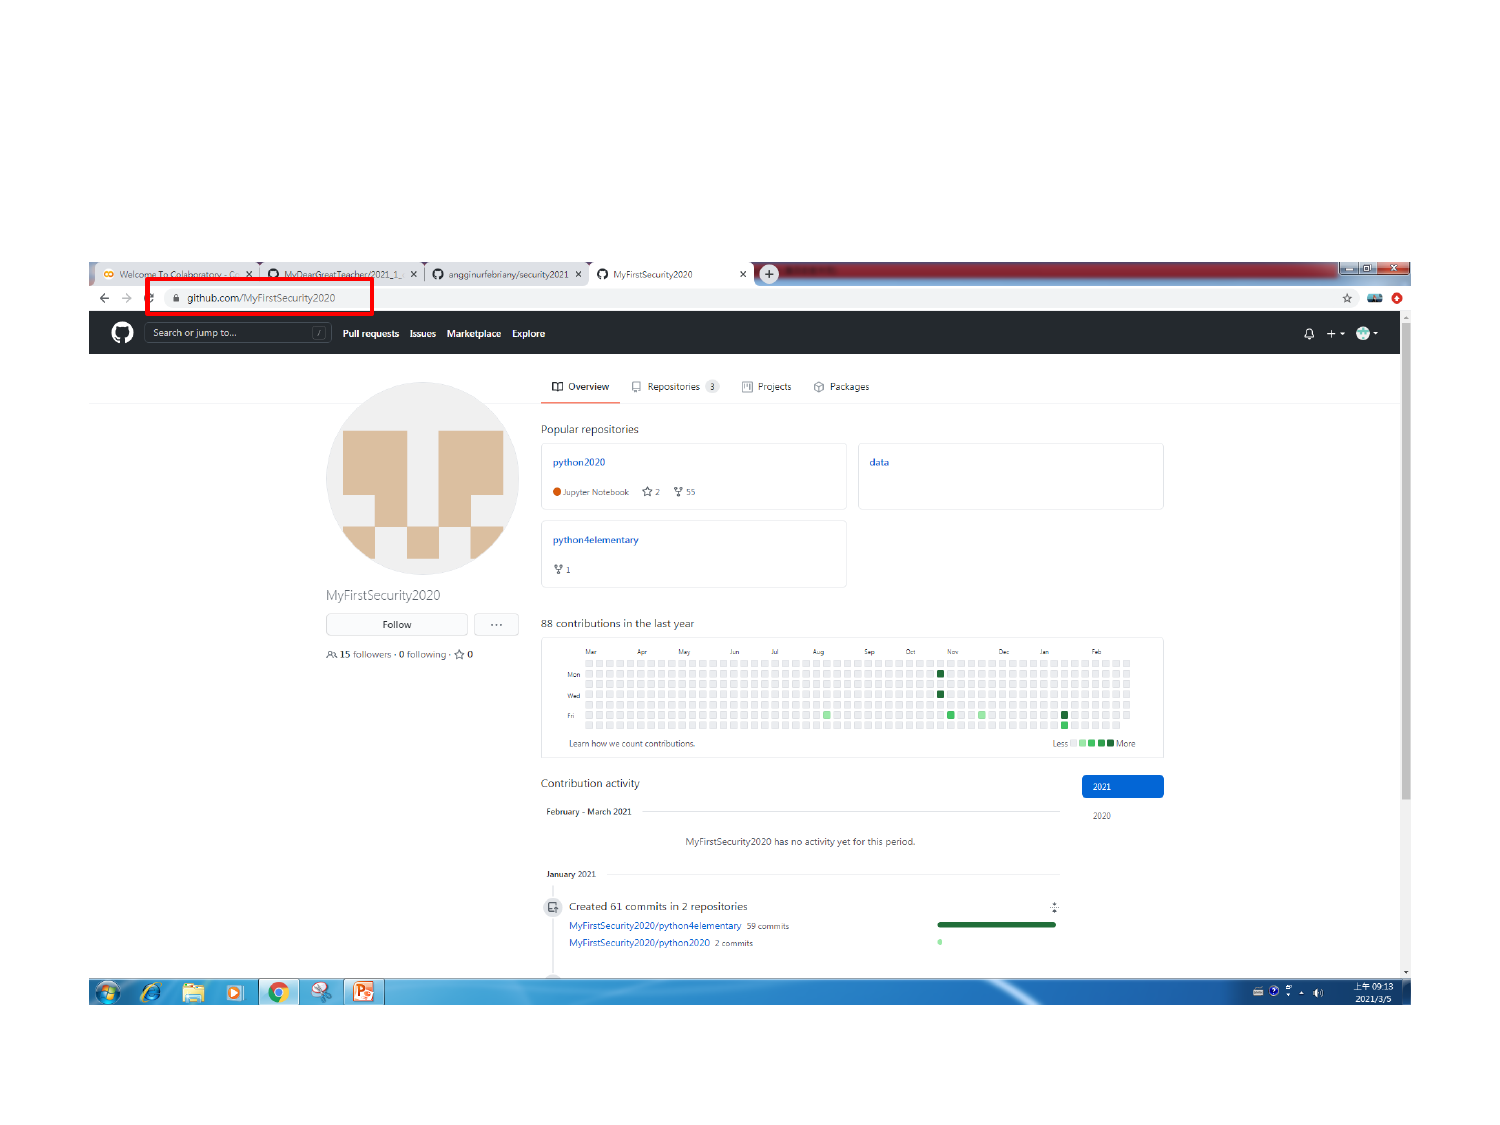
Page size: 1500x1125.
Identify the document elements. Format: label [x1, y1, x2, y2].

list [89, 262, 1411, 1006]
